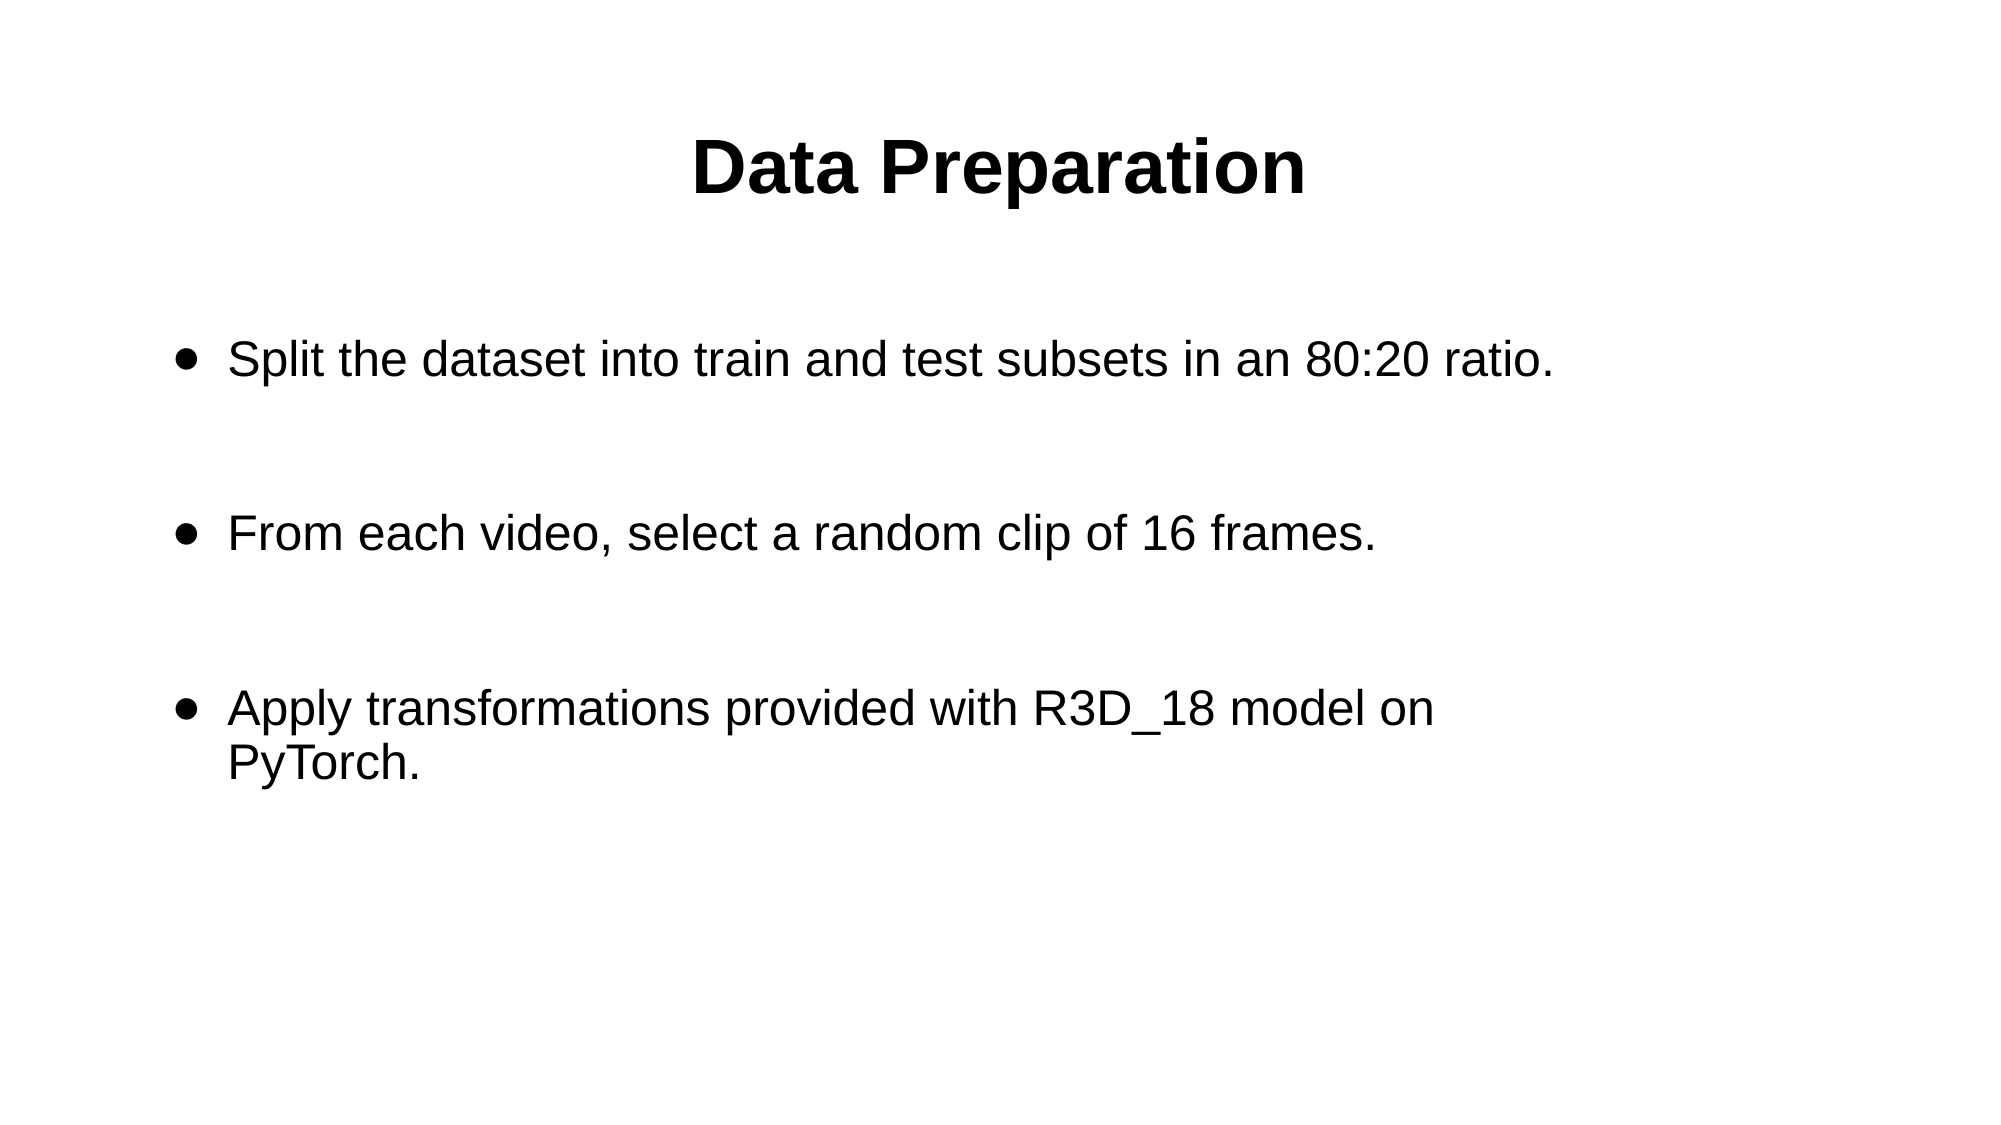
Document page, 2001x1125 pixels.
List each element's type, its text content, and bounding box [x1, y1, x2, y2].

list Split the dataset into train and test subsets in an 80:20 ratio. From each video, select a random clip of 16 frames. Apply transformations provided with R3D_18 model on PyTorch. [137, 232, 1603, 901]
title Data Preparation [137, 59, 1863, 278]
